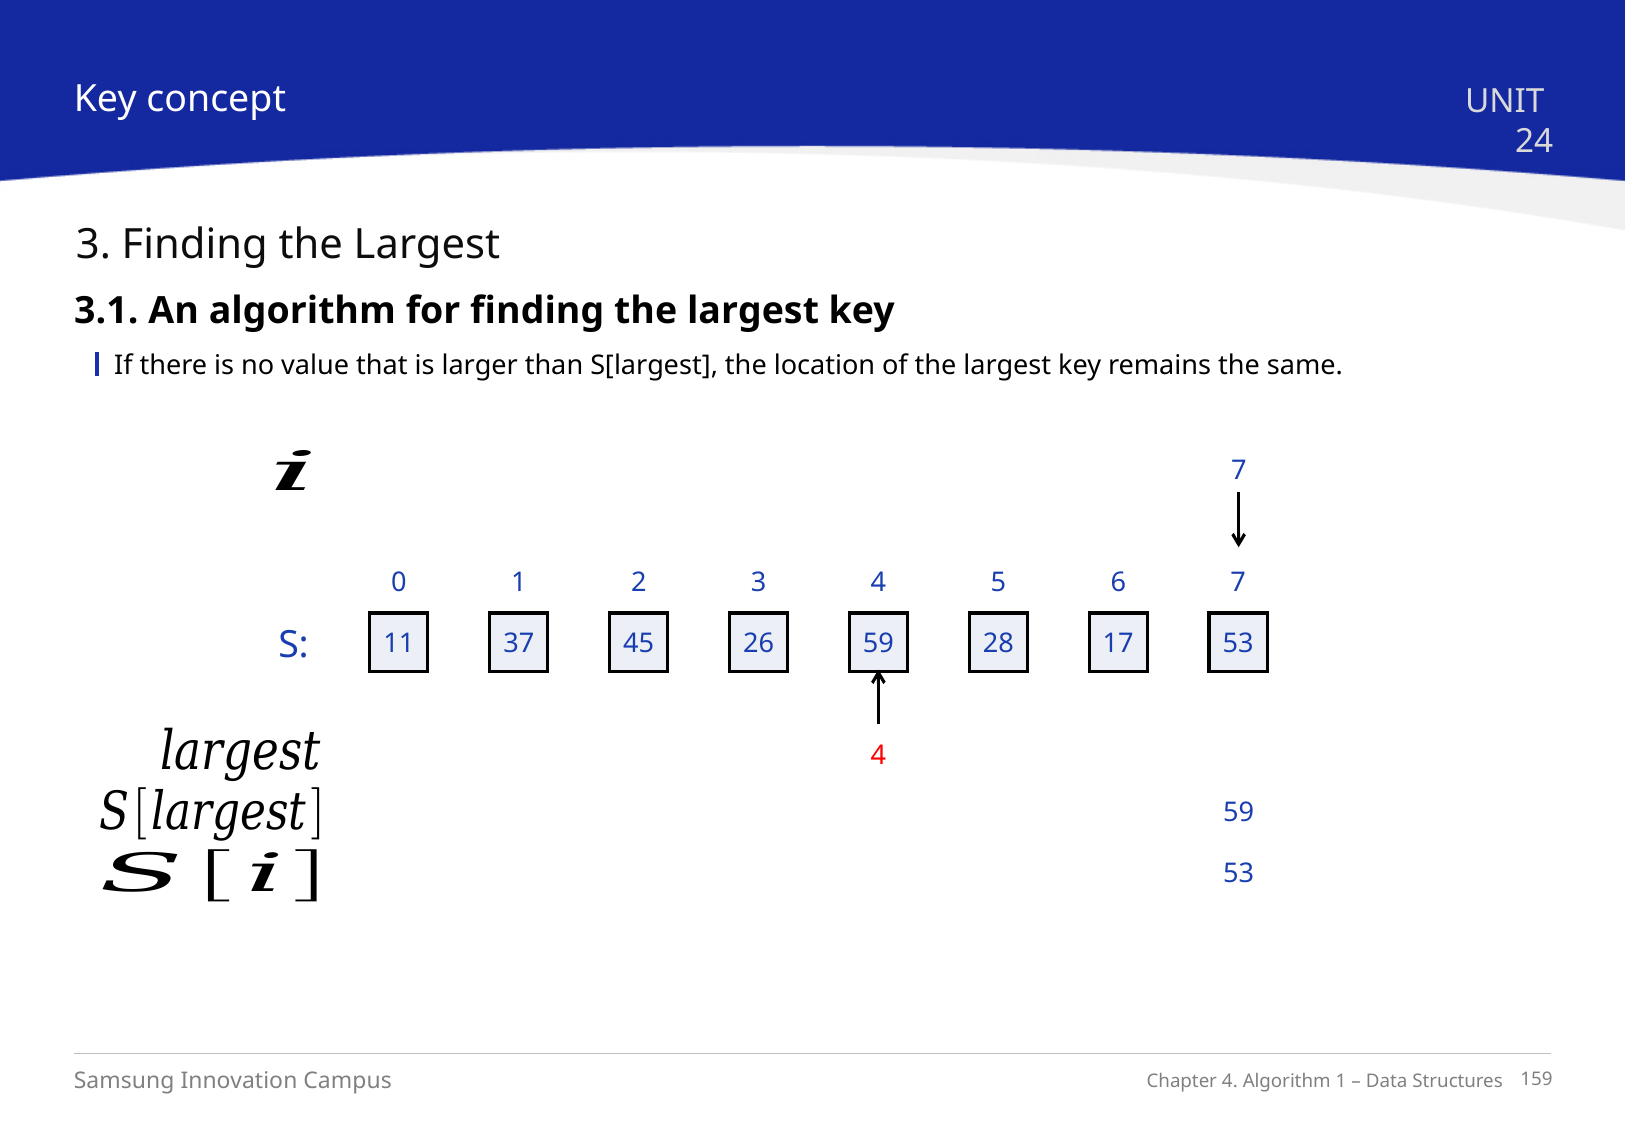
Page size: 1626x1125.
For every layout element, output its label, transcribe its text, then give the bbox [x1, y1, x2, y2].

text_box If there is no value that is larger than S[largest], the location of the largest key remains the same. [94, 346, 1554, 381]
text_box UNIT 24 [1422, 78, 1554, 159]
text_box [59, 216, 1554, 339]
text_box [99, 442, 1268, 906]
picture [0, 0, 1625, 1125]
text_box Key concept [73, 73, 981, 120]
